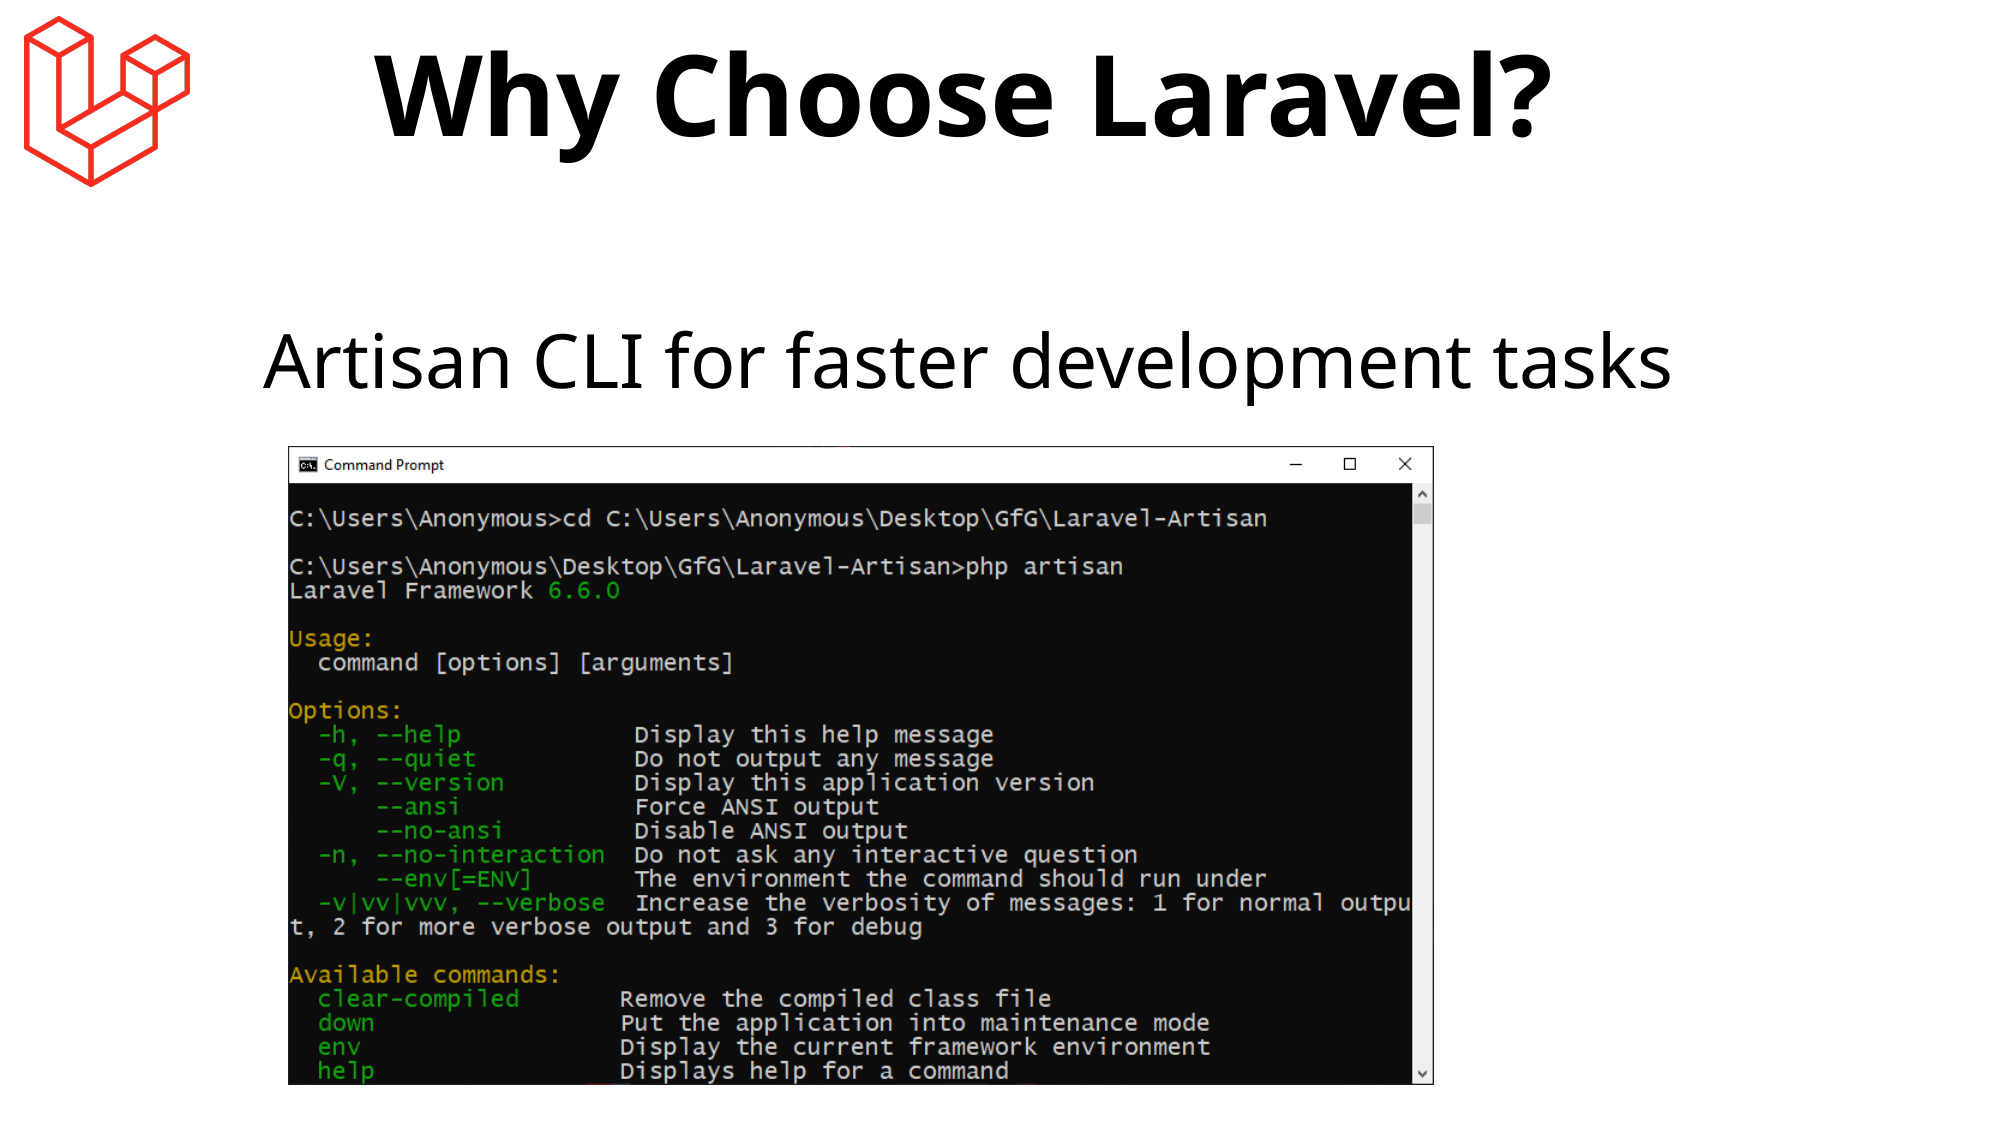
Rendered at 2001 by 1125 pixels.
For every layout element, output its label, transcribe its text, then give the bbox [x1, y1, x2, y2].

text_box Why Choose Laravel? [359, 16, 1569, 167]
picture [288, 446, 1434, 1085]
picture [24, 16, 191, 190]
text_box Artisan CLI for faster development tasks [249, 260, 1751, 411]
